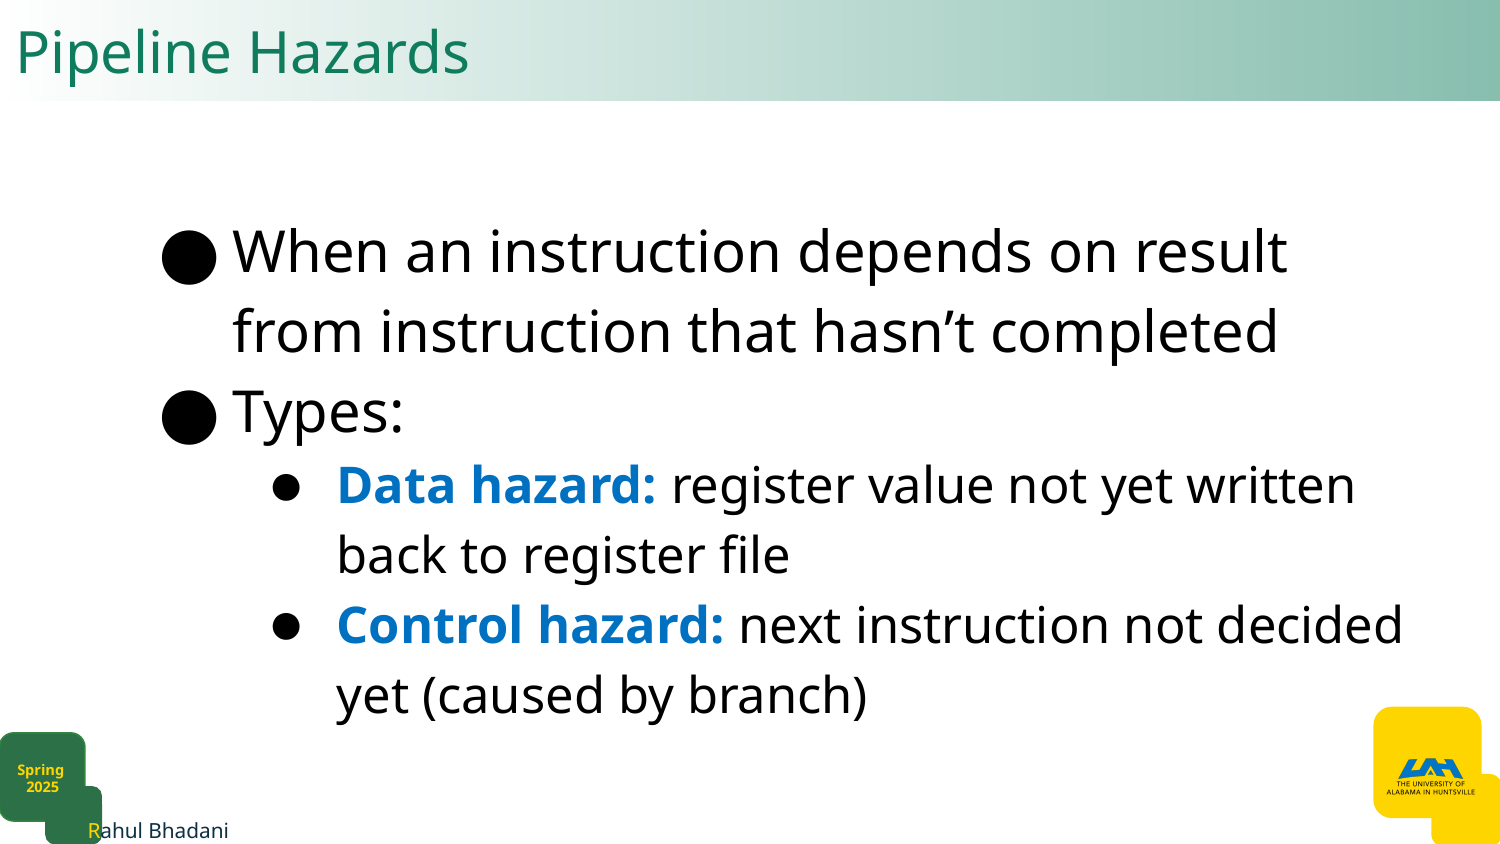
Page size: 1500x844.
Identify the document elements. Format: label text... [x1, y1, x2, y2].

list When an instruction depends on result from instruction that hasn’t completed​ Types:​ Data hazard: register value not yet written back to register file​ Control hazard: next instruction not decided yet (caused by branch)​ [51, 189, 1449, 750]
picture [1386, 758, 1475, 795]
title Pipeline Hazards​ [0, 0, 1500, 101]
